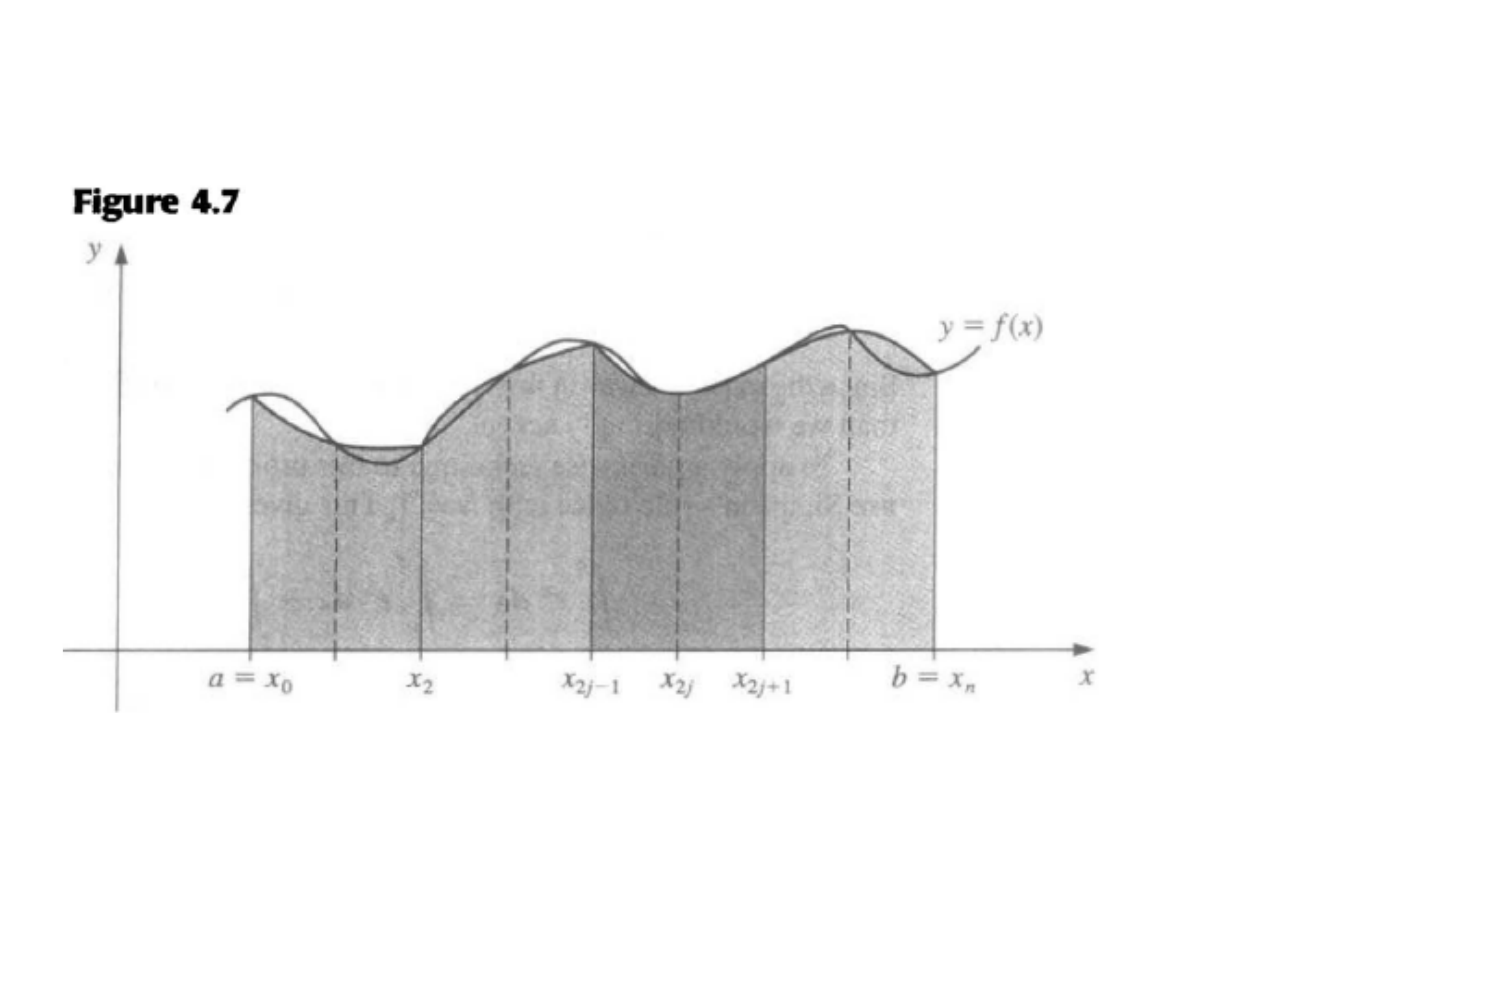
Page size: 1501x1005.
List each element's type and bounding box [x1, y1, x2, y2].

picture [62, 226, 1140, 713]
picture [62, 176, 246, 224]
